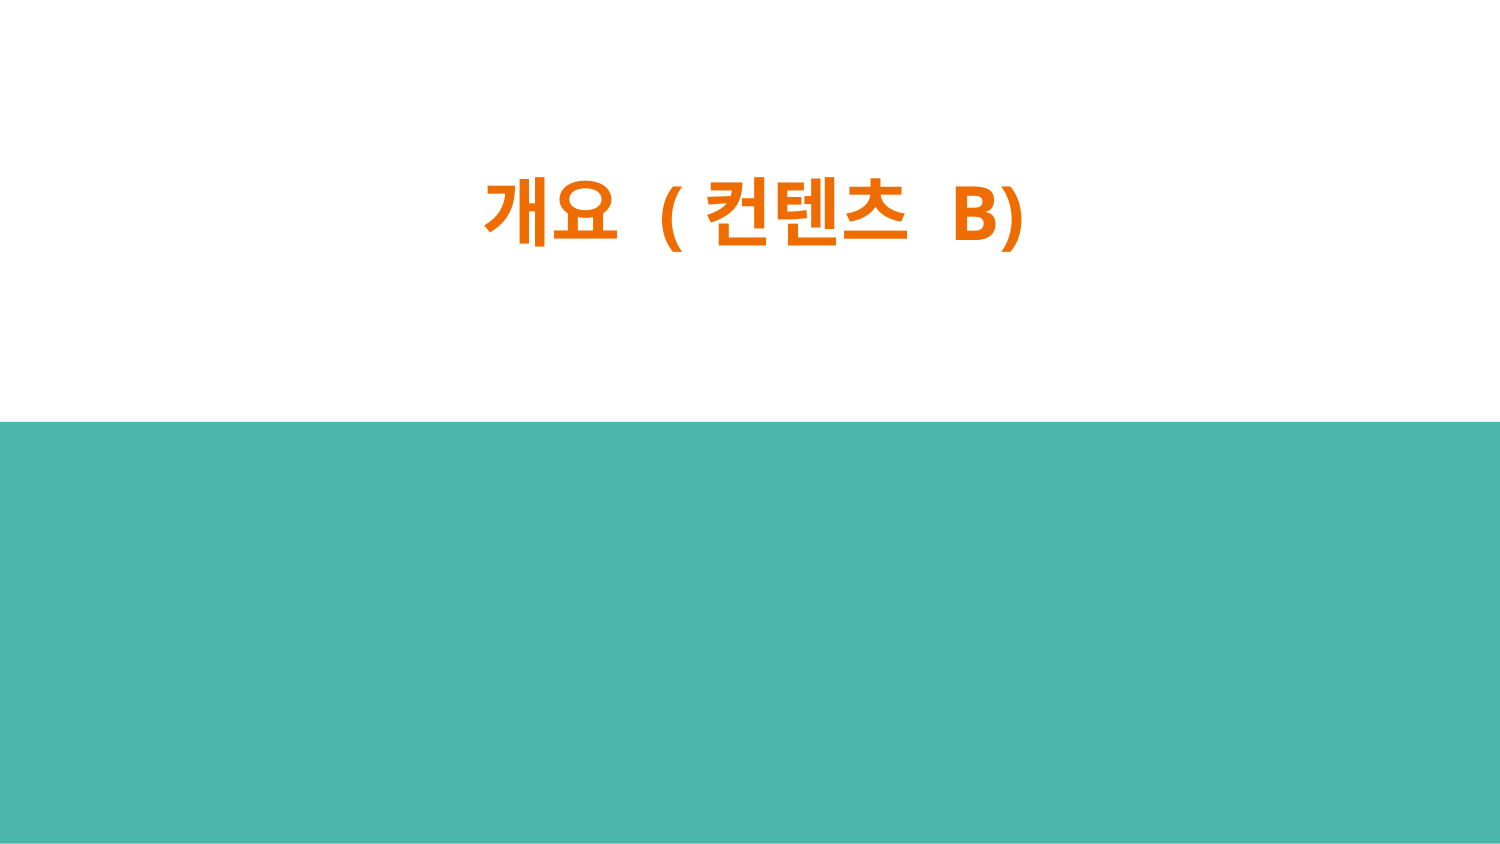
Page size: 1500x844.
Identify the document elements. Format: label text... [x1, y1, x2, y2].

title 개요 (컨텐츠 B) [51, 133, 1458, 289]
